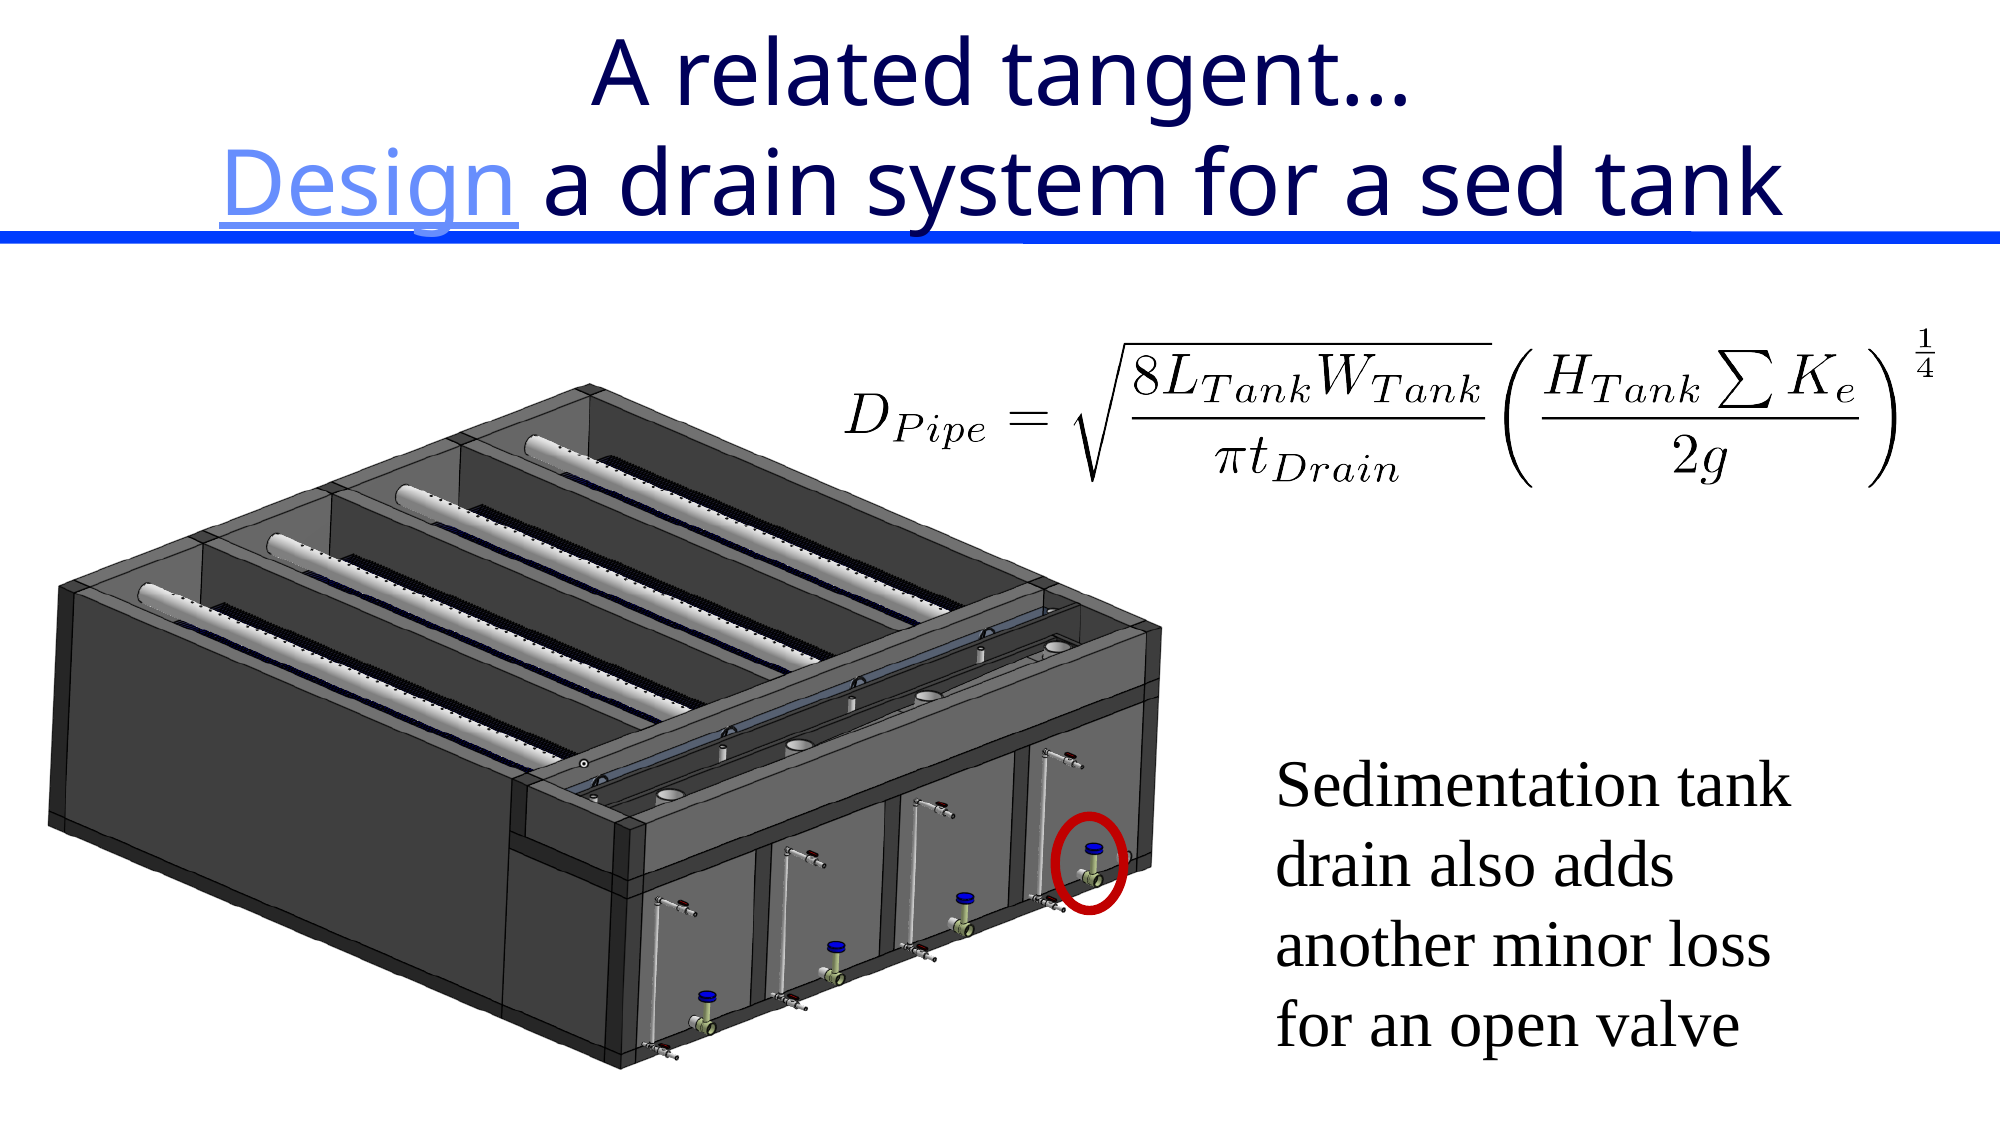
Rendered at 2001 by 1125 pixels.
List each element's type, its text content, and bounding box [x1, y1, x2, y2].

title A related tangent… Design a drain system for a sed tank [75, 37, 1930, 225]
picture [0, 328, 1935, 1114]
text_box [1054, 732, 1832, 1072]
